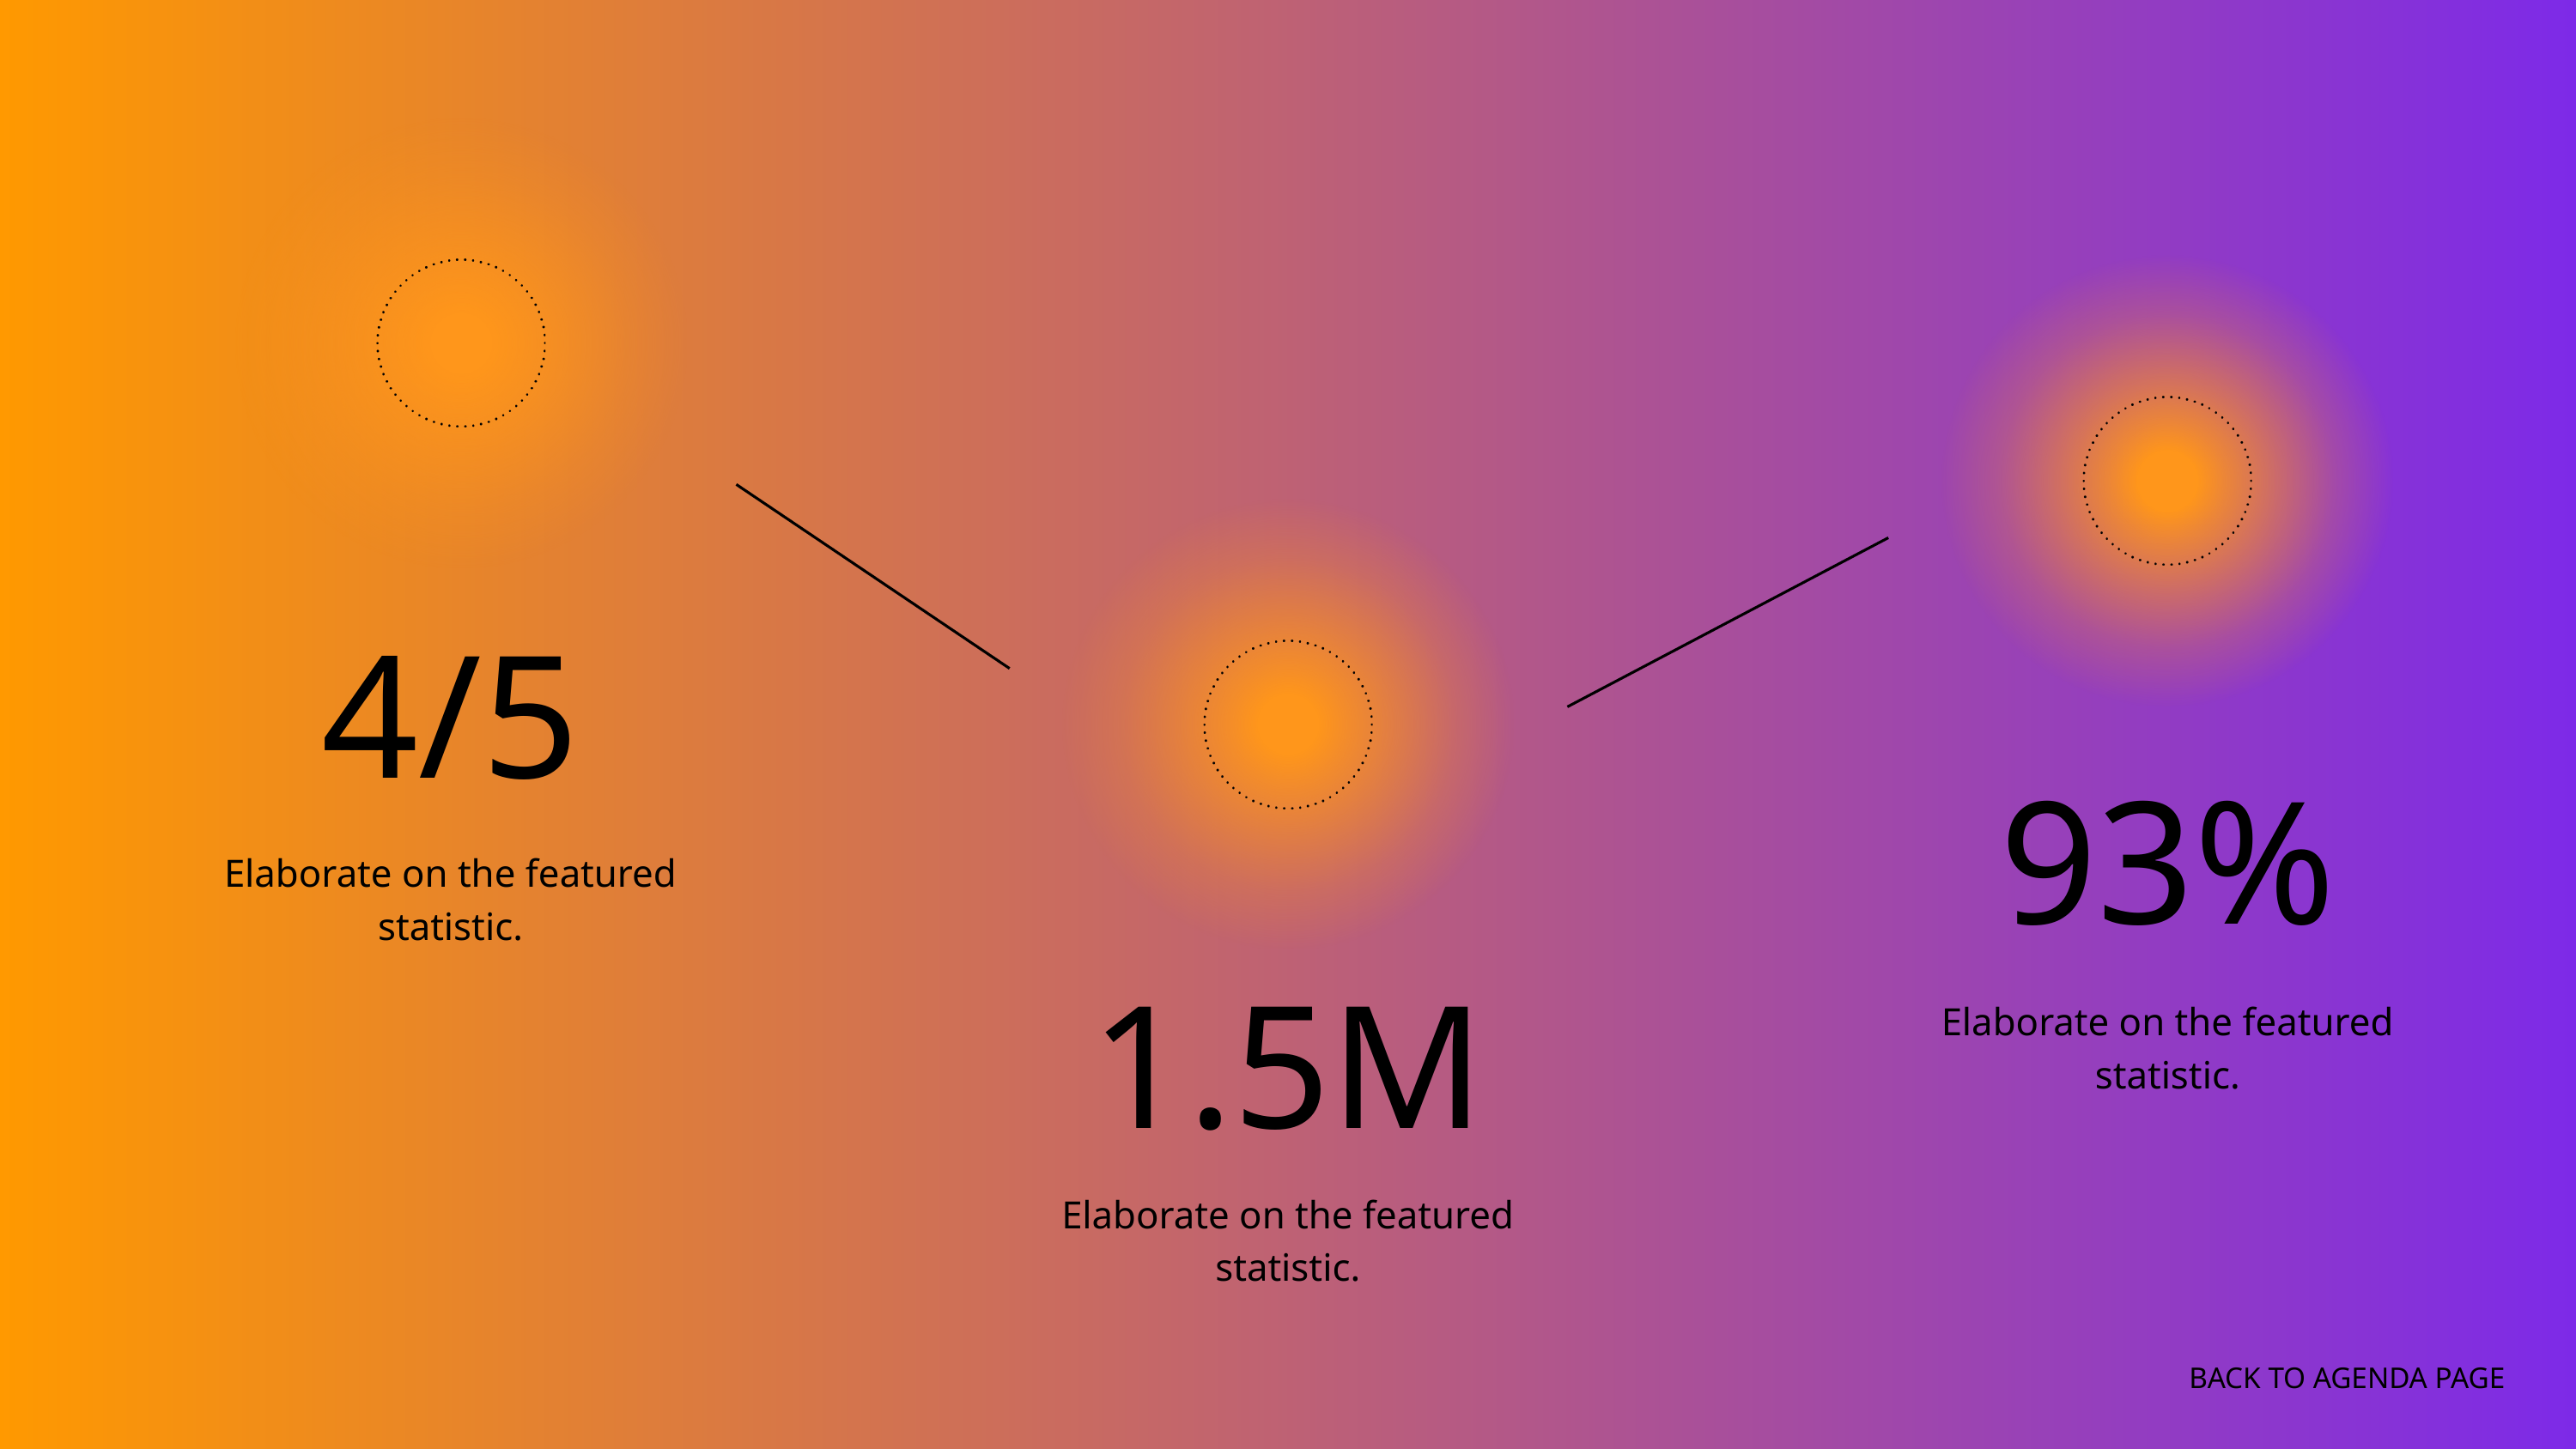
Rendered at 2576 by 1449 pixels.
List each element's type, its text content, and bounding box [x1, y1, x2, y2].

text_box [1061, 498, 1515, 942]
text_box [988, 943, 1587, 1286]
text_box BACK TO AGENDA PAGE [1830, 1354, 2506, 1395]
text_box [2082, 396, 2252, 566]
text_box [376, 258, 546, 428]
text_box [1941, 254, 2394, 707]
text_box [144, 593, 757, 944]
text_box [1912, 739, 2423, 1093]
text_box [234, 117, 688, 569]
text_box [1203, 640, 1373, 809]
